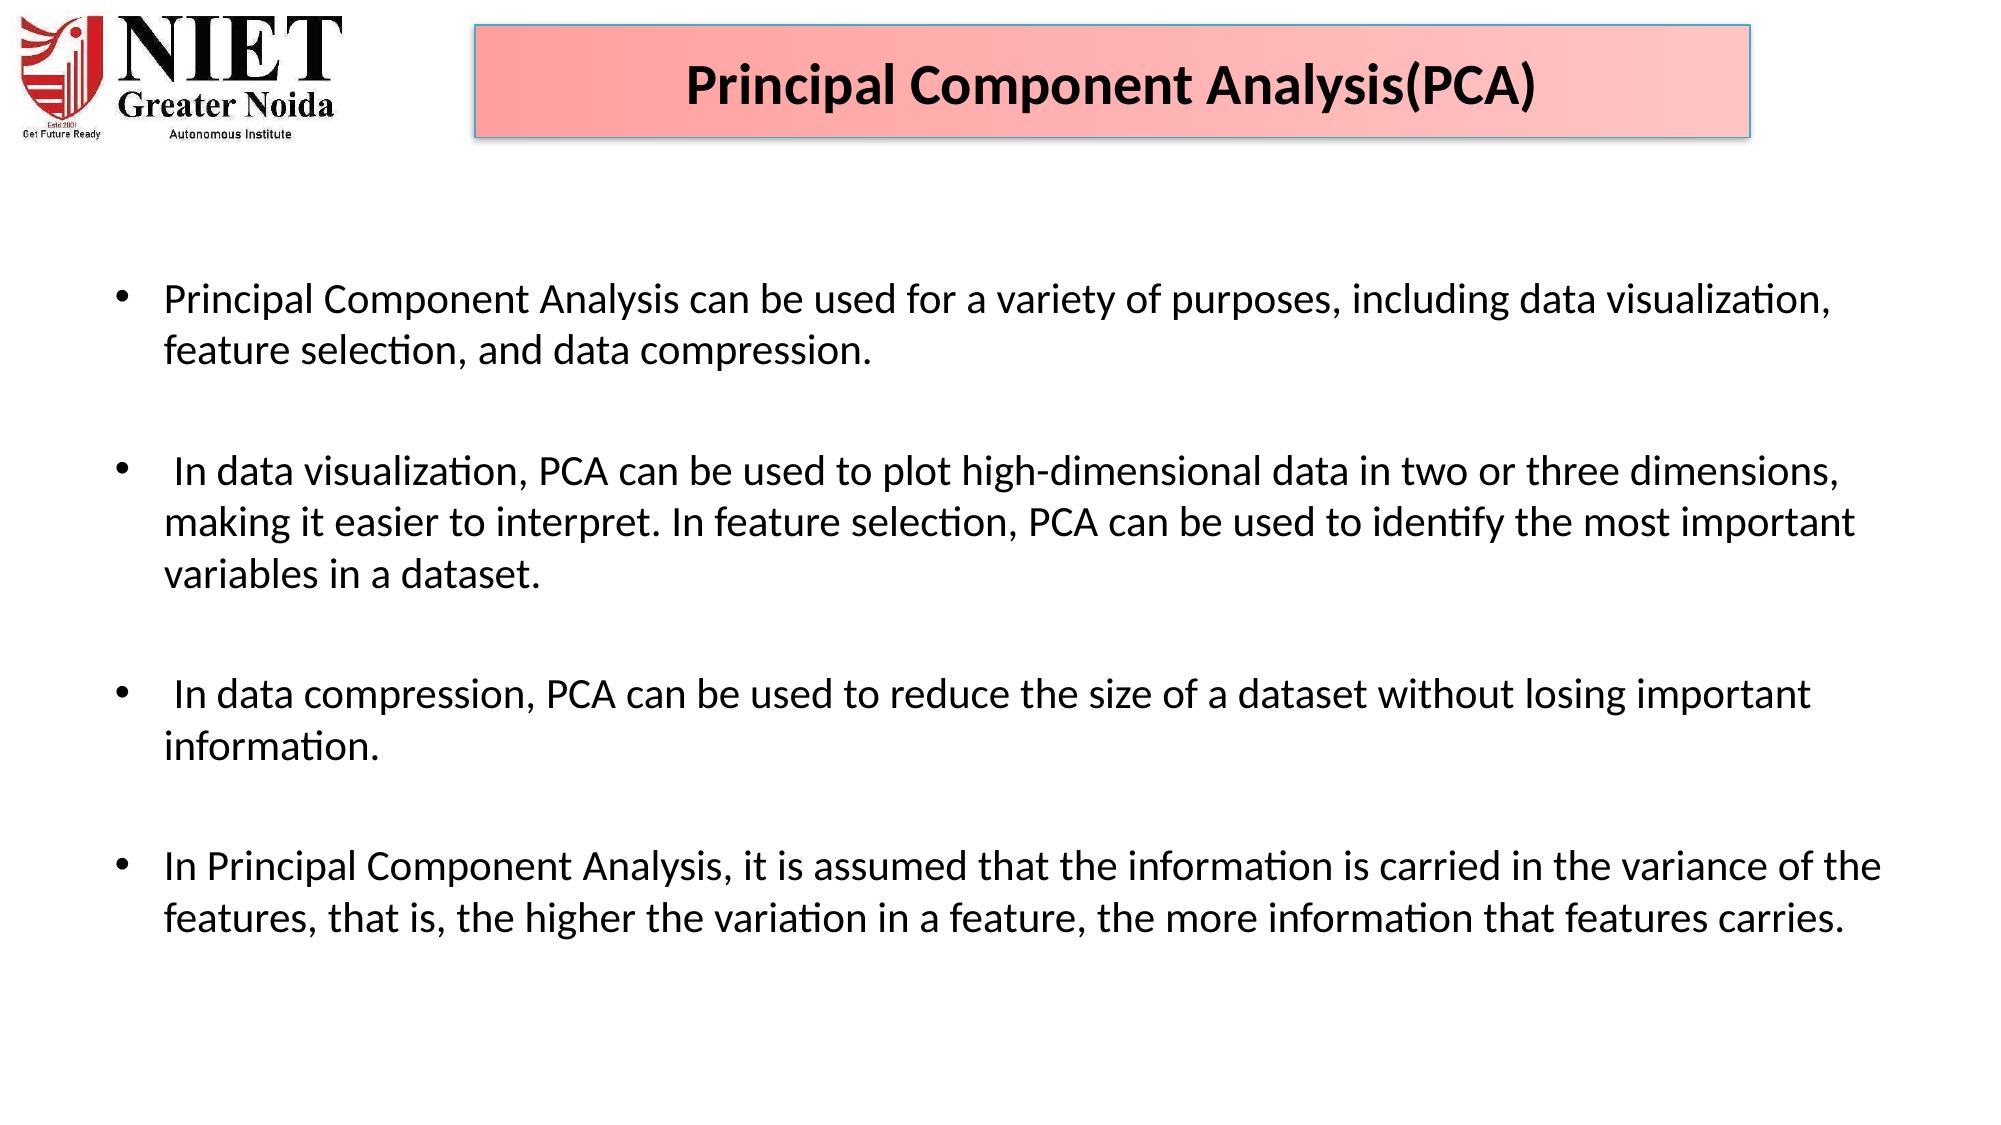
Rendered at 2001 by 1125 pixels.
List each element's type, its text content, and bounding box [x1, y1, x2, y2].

text_box Principal Component Analysis(PCA) [474, 24, 1751, 138]
picture [0, 0, 363, 156]
list Principal Component Analysis can be used for a variety of purposes, including data visualization, feature selection, and data compression. In data visualization, PCA can be used to plot high-dimensional data in two or three dimensions, making it easier to interpret. In feature selection, PCA can be used to identify the most important variables in a dataset. In data compression, PCA can be used to reduce the size of a dataset without losing important information. In Principal Component Analysis, it is assumed that the information is carried in the variance of the features, that is, the higher the variation in a feature, the more information that features carries. [99, 262, 1900, 1005]
